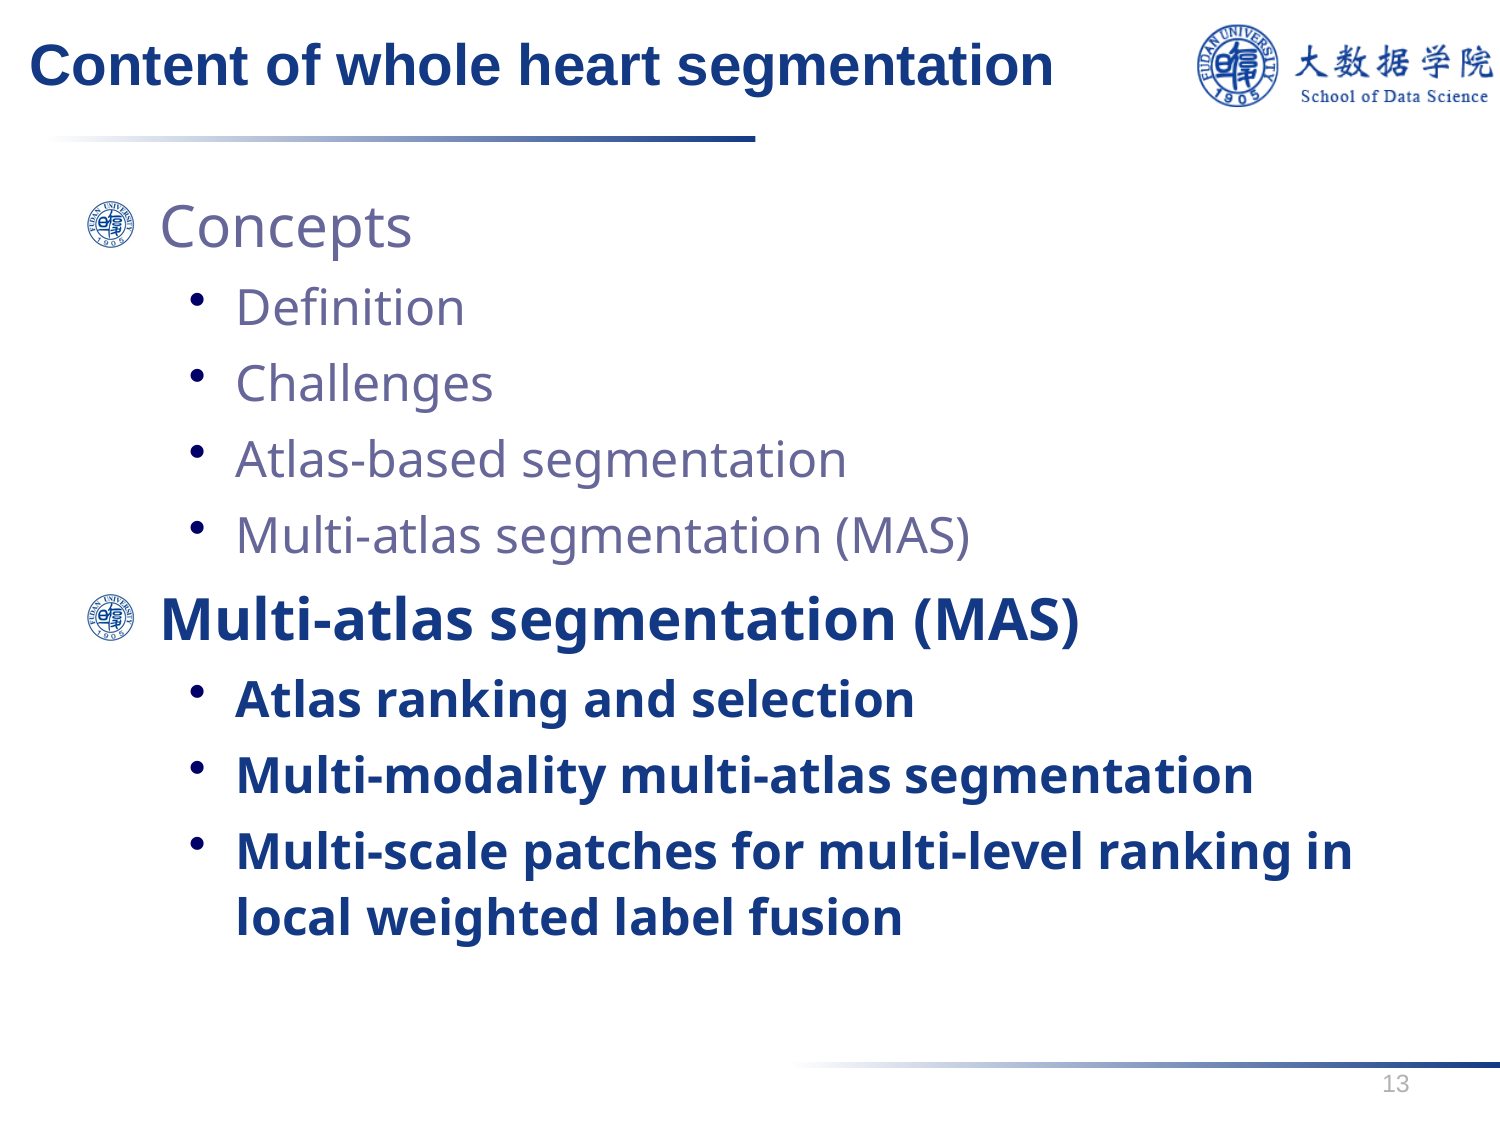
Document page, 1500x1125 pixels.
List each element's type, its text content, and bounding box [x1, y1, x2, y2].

slide_number 13 [1074, 1062, 1425, 1103]
title Content of whole heart segmentation [0, 0, 1500, 125]
list Concepts Definition Challenges Atlas-based segmentation Multi-atlas segmentation (MAS) Multi-atlas segmentation (MAS) Atlas ranking and selection Multi-modality multi-atlas segmentation Multi-scale patches for multi-level ranking in local weighted label fusion [70, 174, 1421, 1039]
picture [85, 592, 135, 642]
picture [85, 199, 135, 249]
